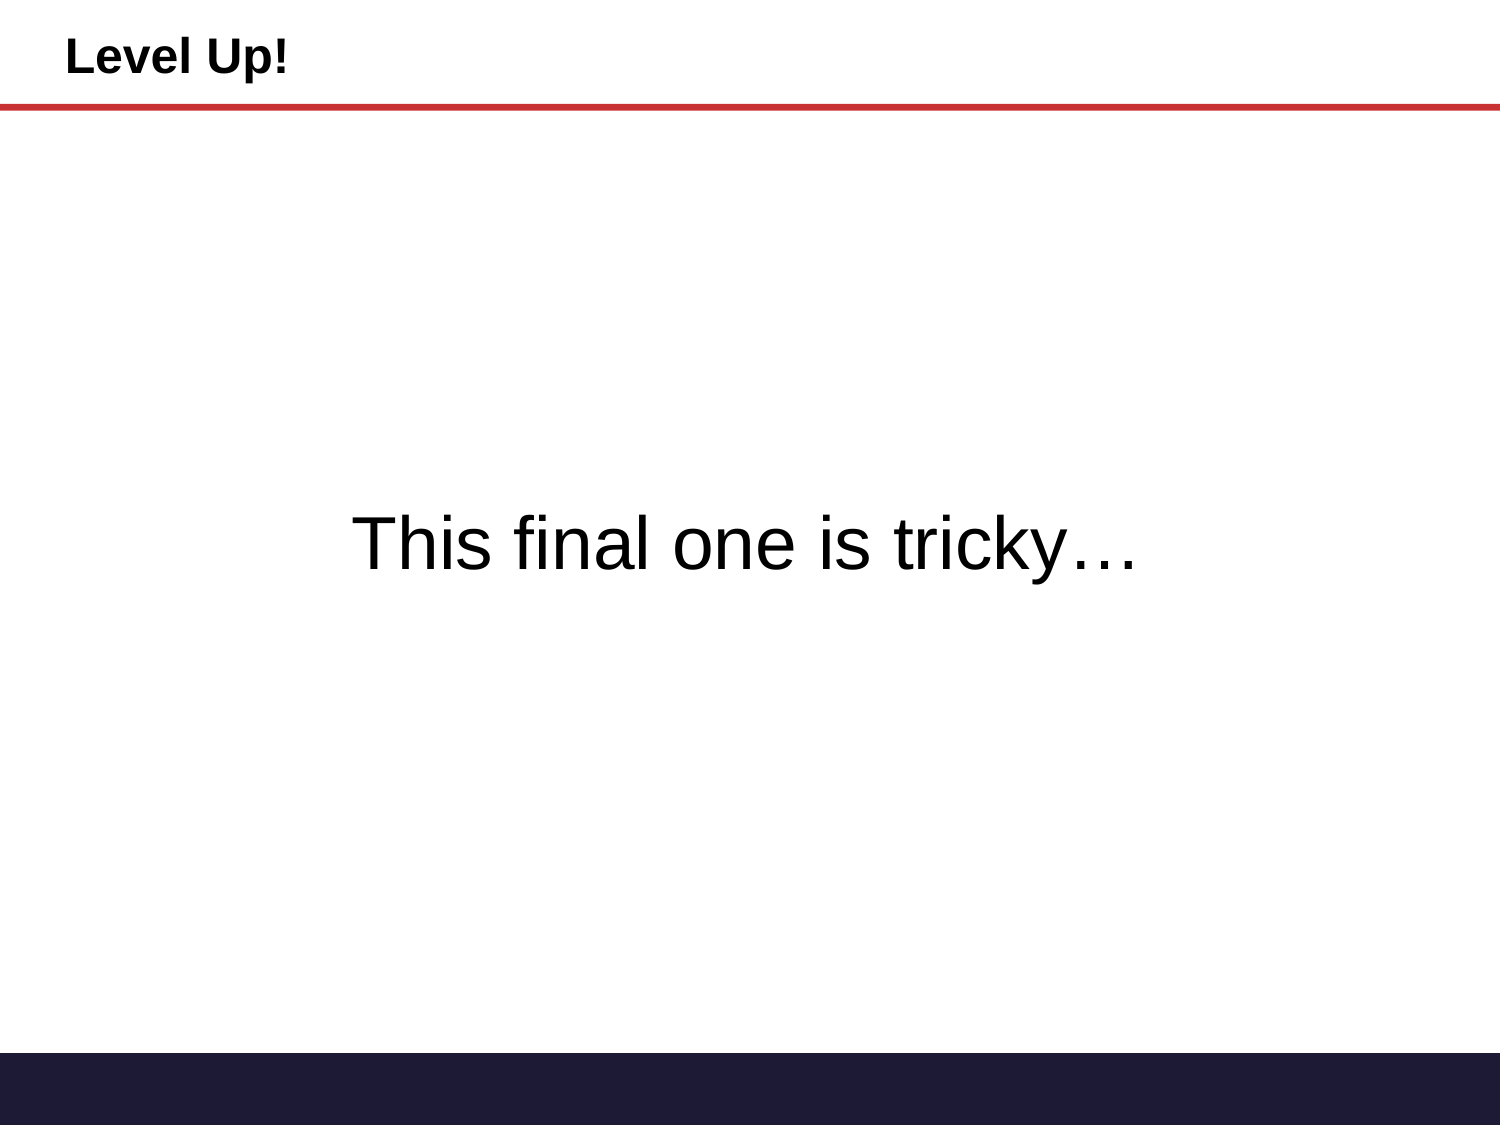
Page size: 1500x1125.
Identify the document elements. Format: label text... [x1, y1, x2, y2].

text_box Level Up! [50, 0, 948, 108]
text_box This final one is tricky… [72, 487, 1423, 611]
